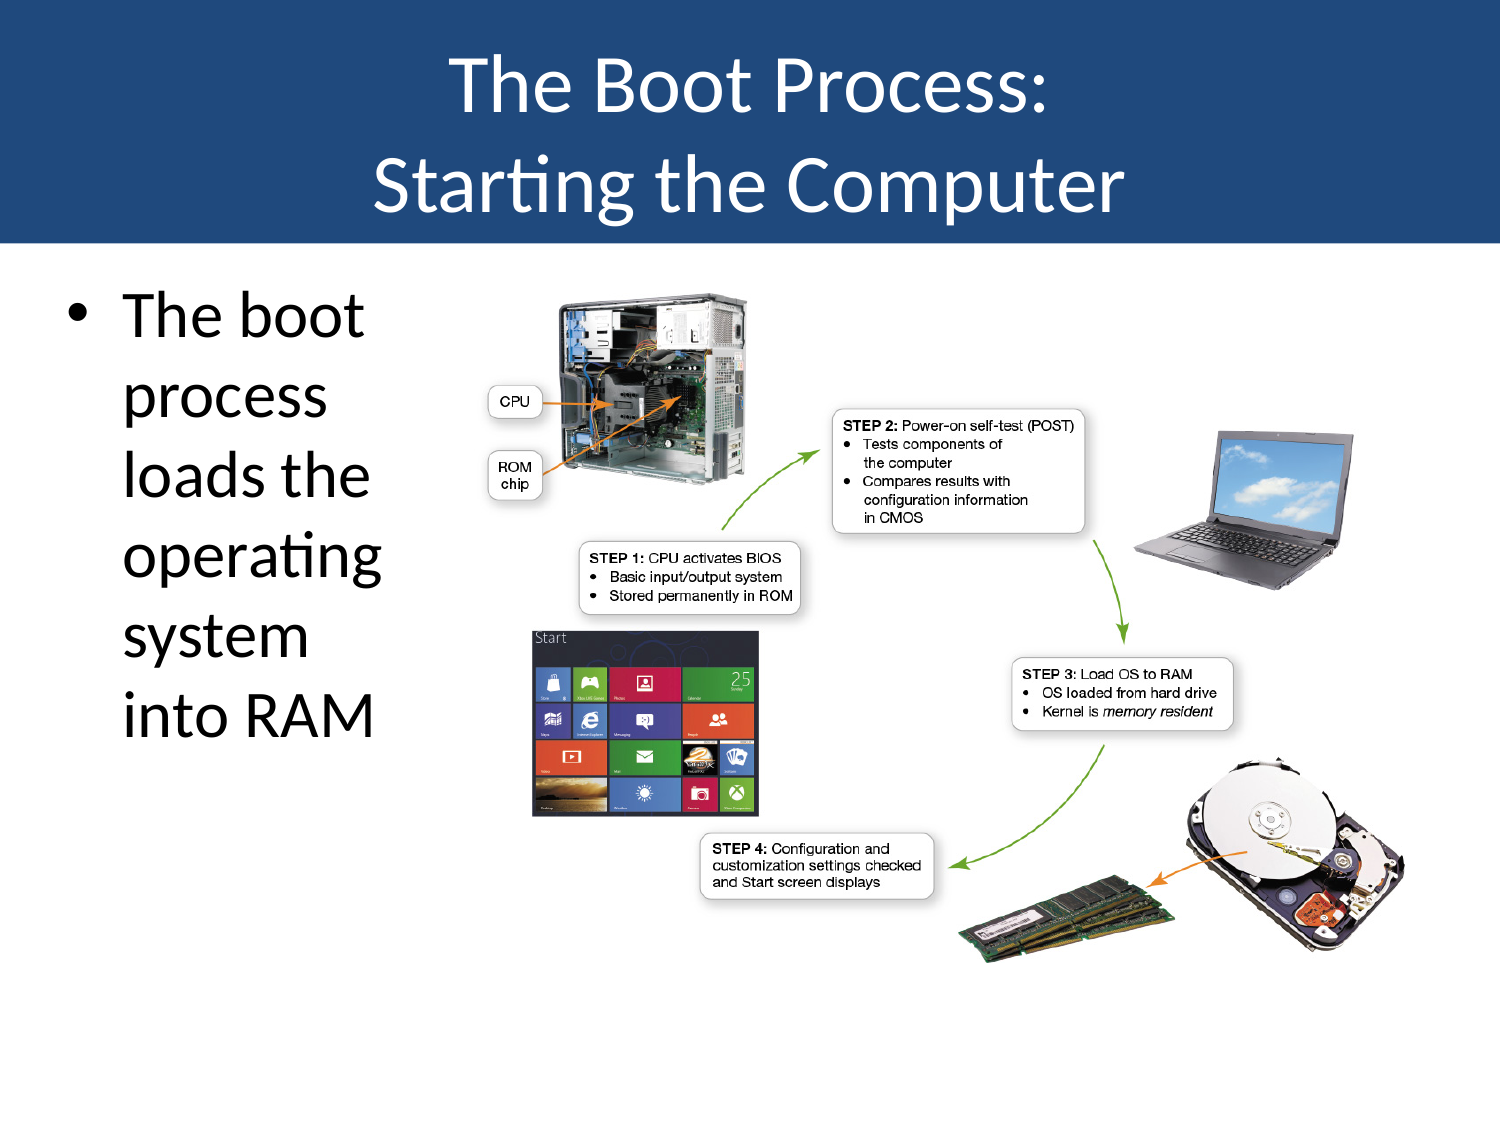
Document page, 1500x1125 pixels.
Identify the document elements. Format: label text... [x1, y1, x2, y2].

picture [474, 293, 1405, 963]
title The Boot Process: Starting the Computer [62, 37, 1438, 220]
list The boot process loads the operating system into RAM [17, 263, 431, 1007]
